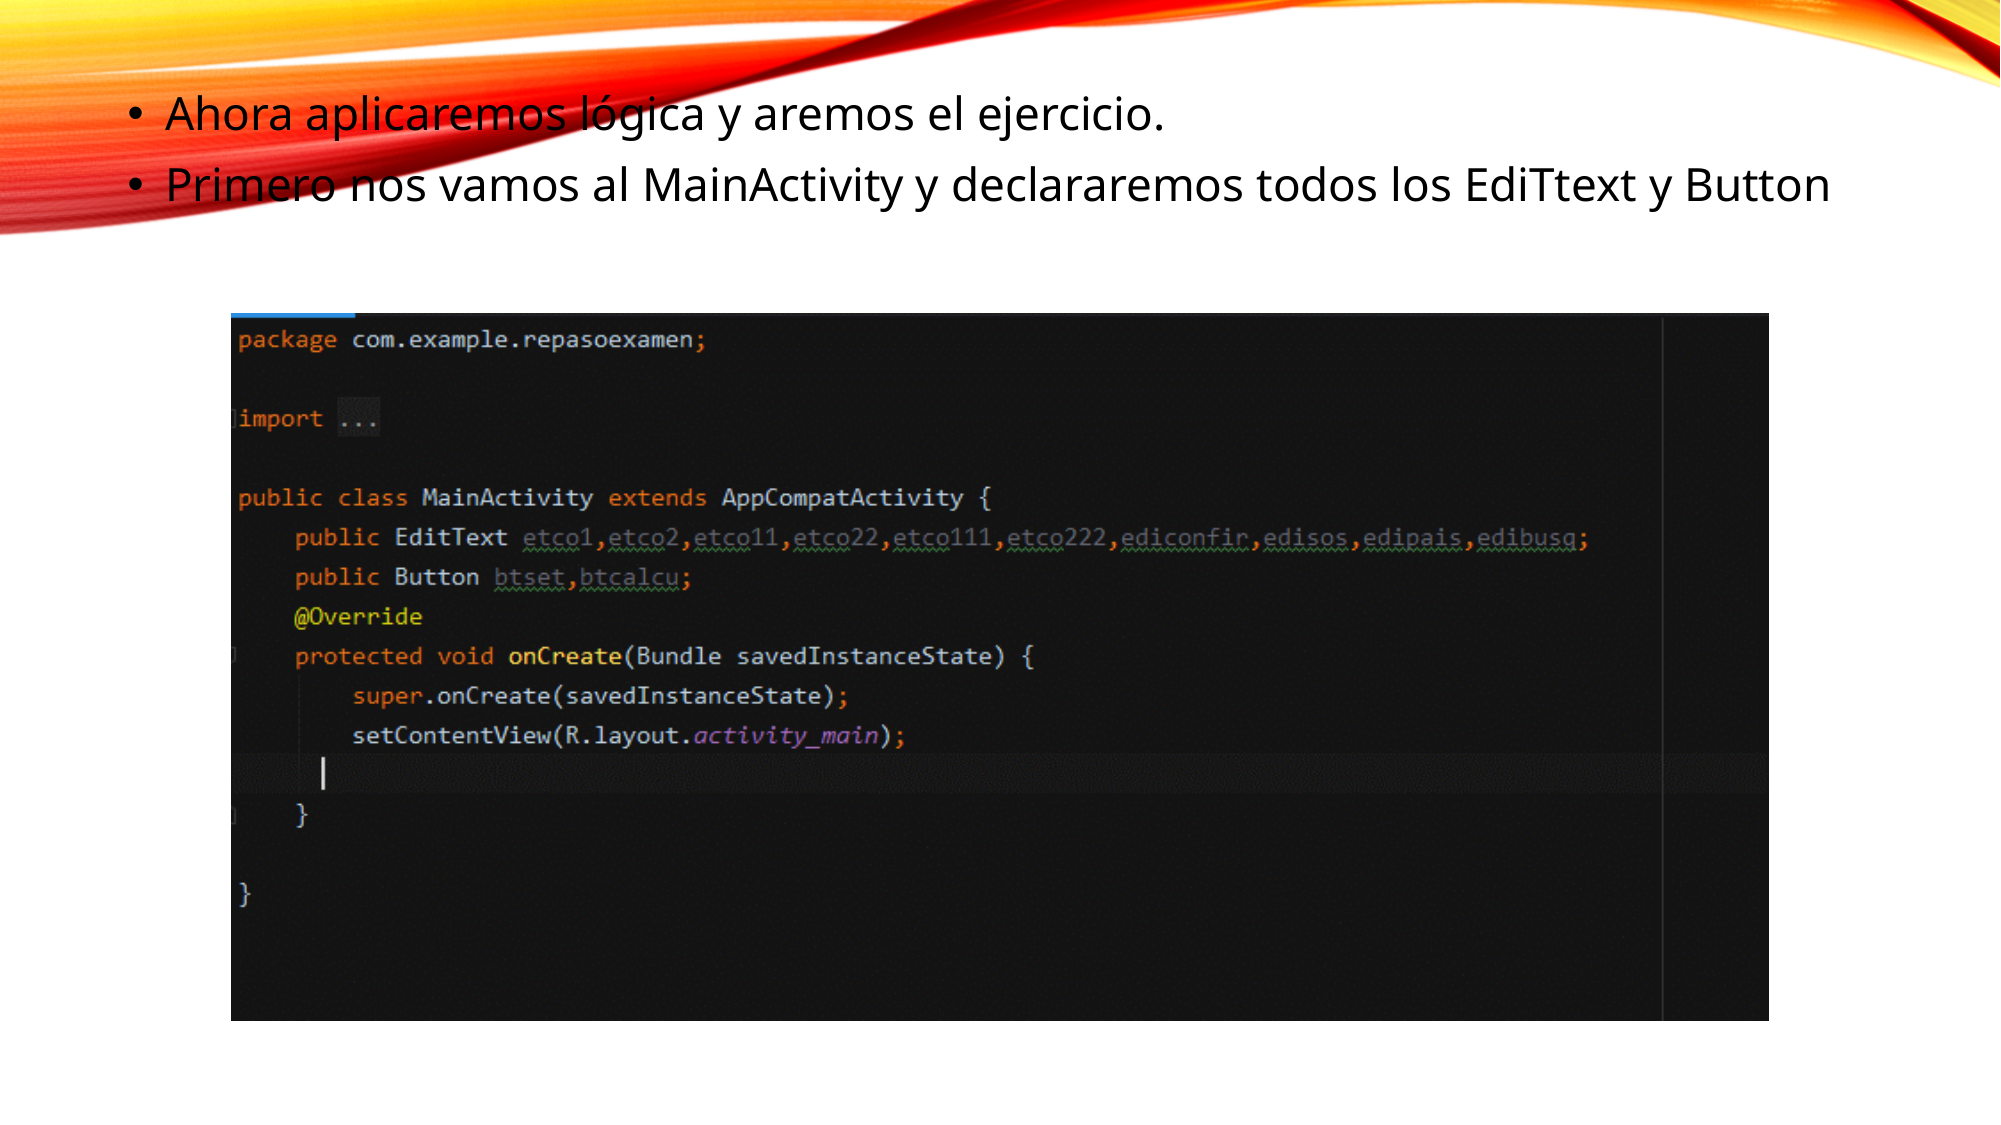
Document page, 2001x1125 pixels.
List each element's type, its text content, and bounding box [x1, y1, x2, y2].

picture [0, 0, 2000, 237]
picture [230, 313, 1770, 1021]
list Ahora aplicaremos lógica y aremos el ejercicio. Primero nos vamos al MainActivity y declararemos todos los EdiTtext y Button [112, 83, 1888, 1021]
